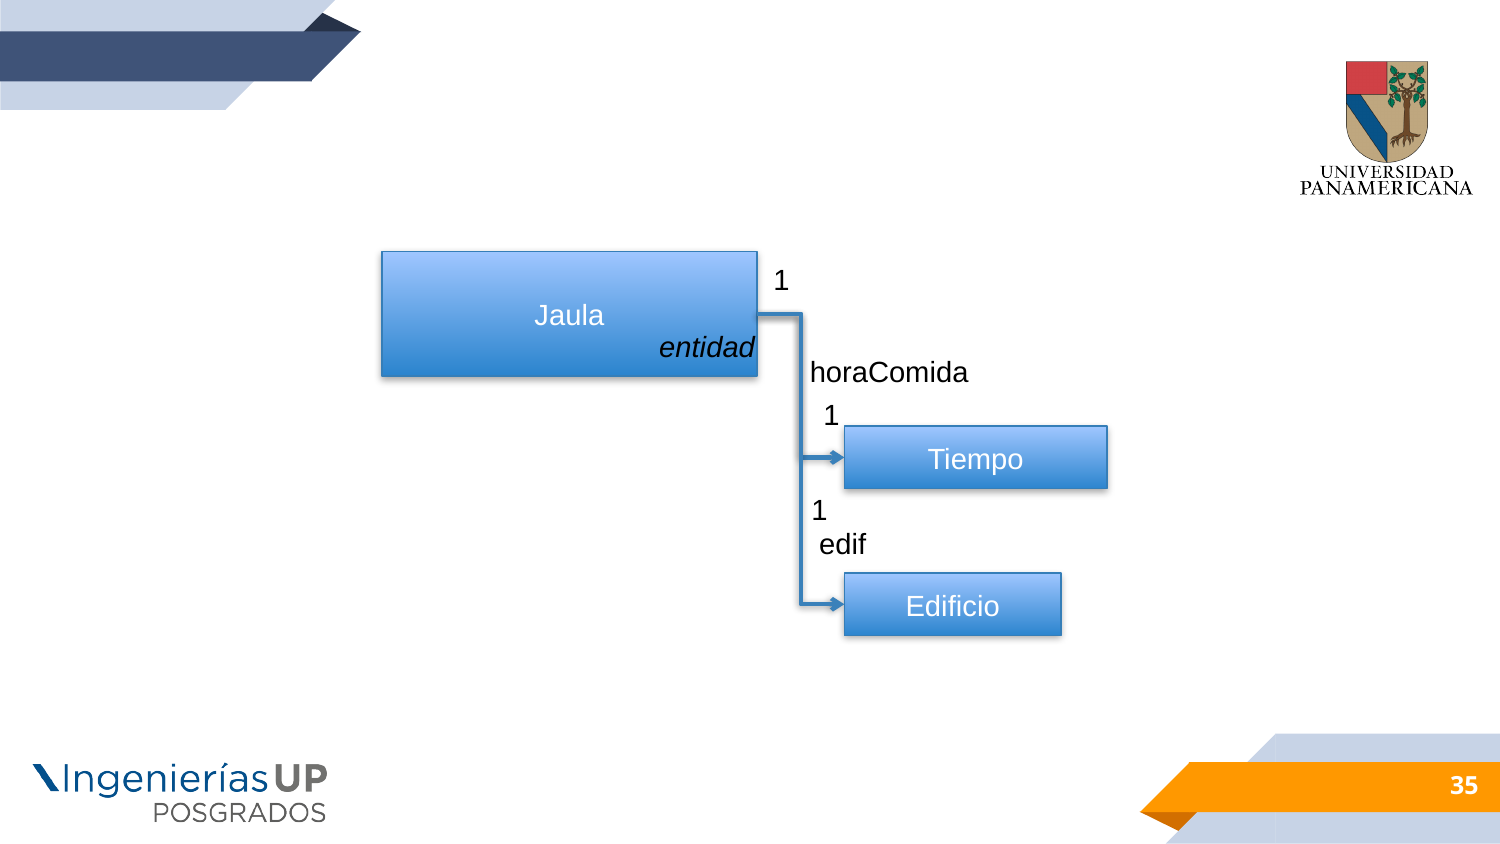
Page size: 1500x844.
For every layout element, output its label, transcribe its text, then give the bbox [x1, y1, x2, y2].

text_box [756, 313, 845, 605]
text_box edif [850, 517, 882, 568]
text_box entidad [644, 320, 750, 371]
picture [15, 737, 344, 844]
slide_number 35 [1249, 760, 1494, 813]
picture [1286, 44, 1490, 210]
text_box Tiempo [850, 425, 1108, 489]
text_box Edificio [844, 572, 1062, 636]
text_box 1 [758, 253, 805, 304]
text_box horaComida [850, 345, 984, 396]
text_box Jaula [381, 251, 758, 377]
text_box 1 [850, 396, 855, 439]
